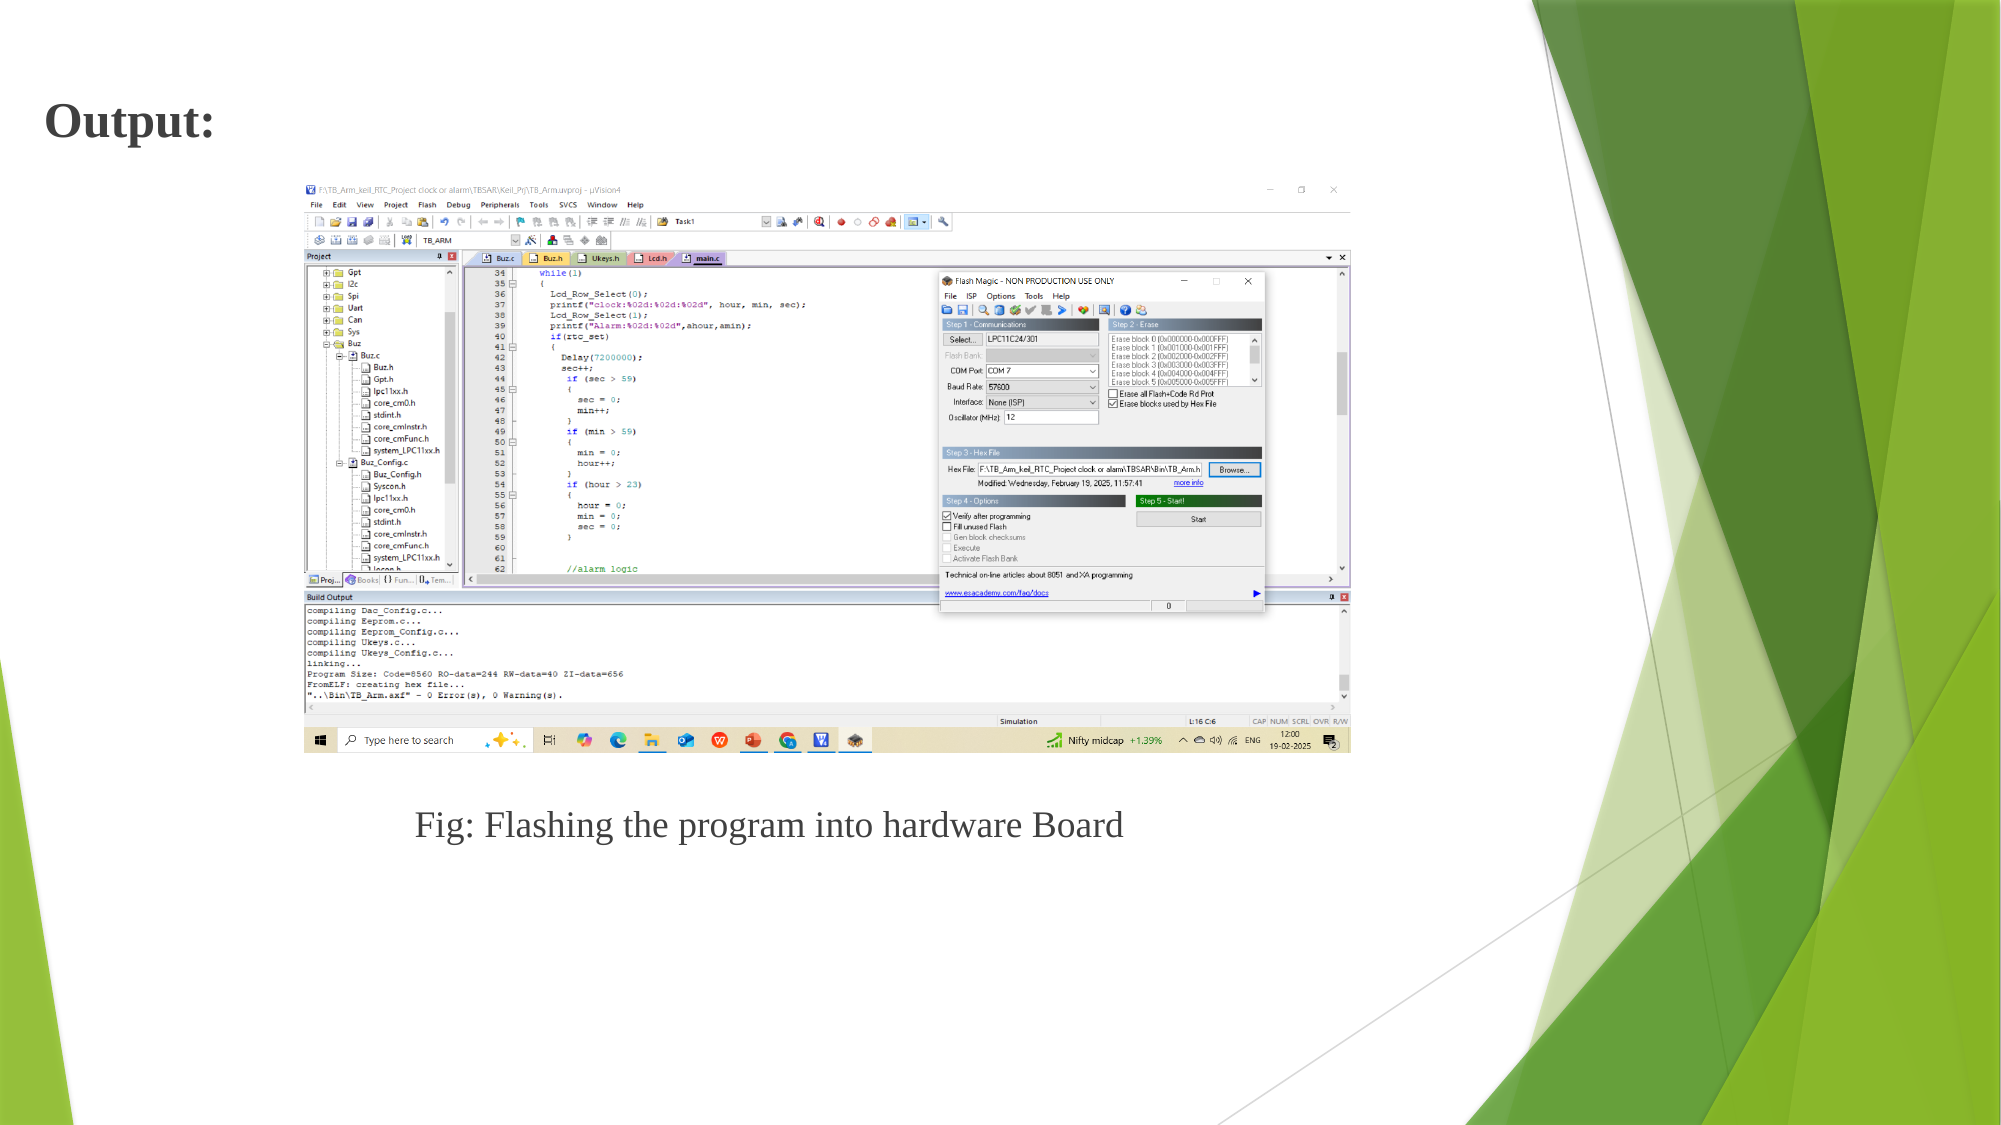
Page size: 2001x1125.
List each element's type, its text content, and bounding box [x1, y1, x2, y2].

picture [304, 181, 1352, 754]
list Output: Fig: Flashing the program into hardware Board [29, 79, 1477, 992]
